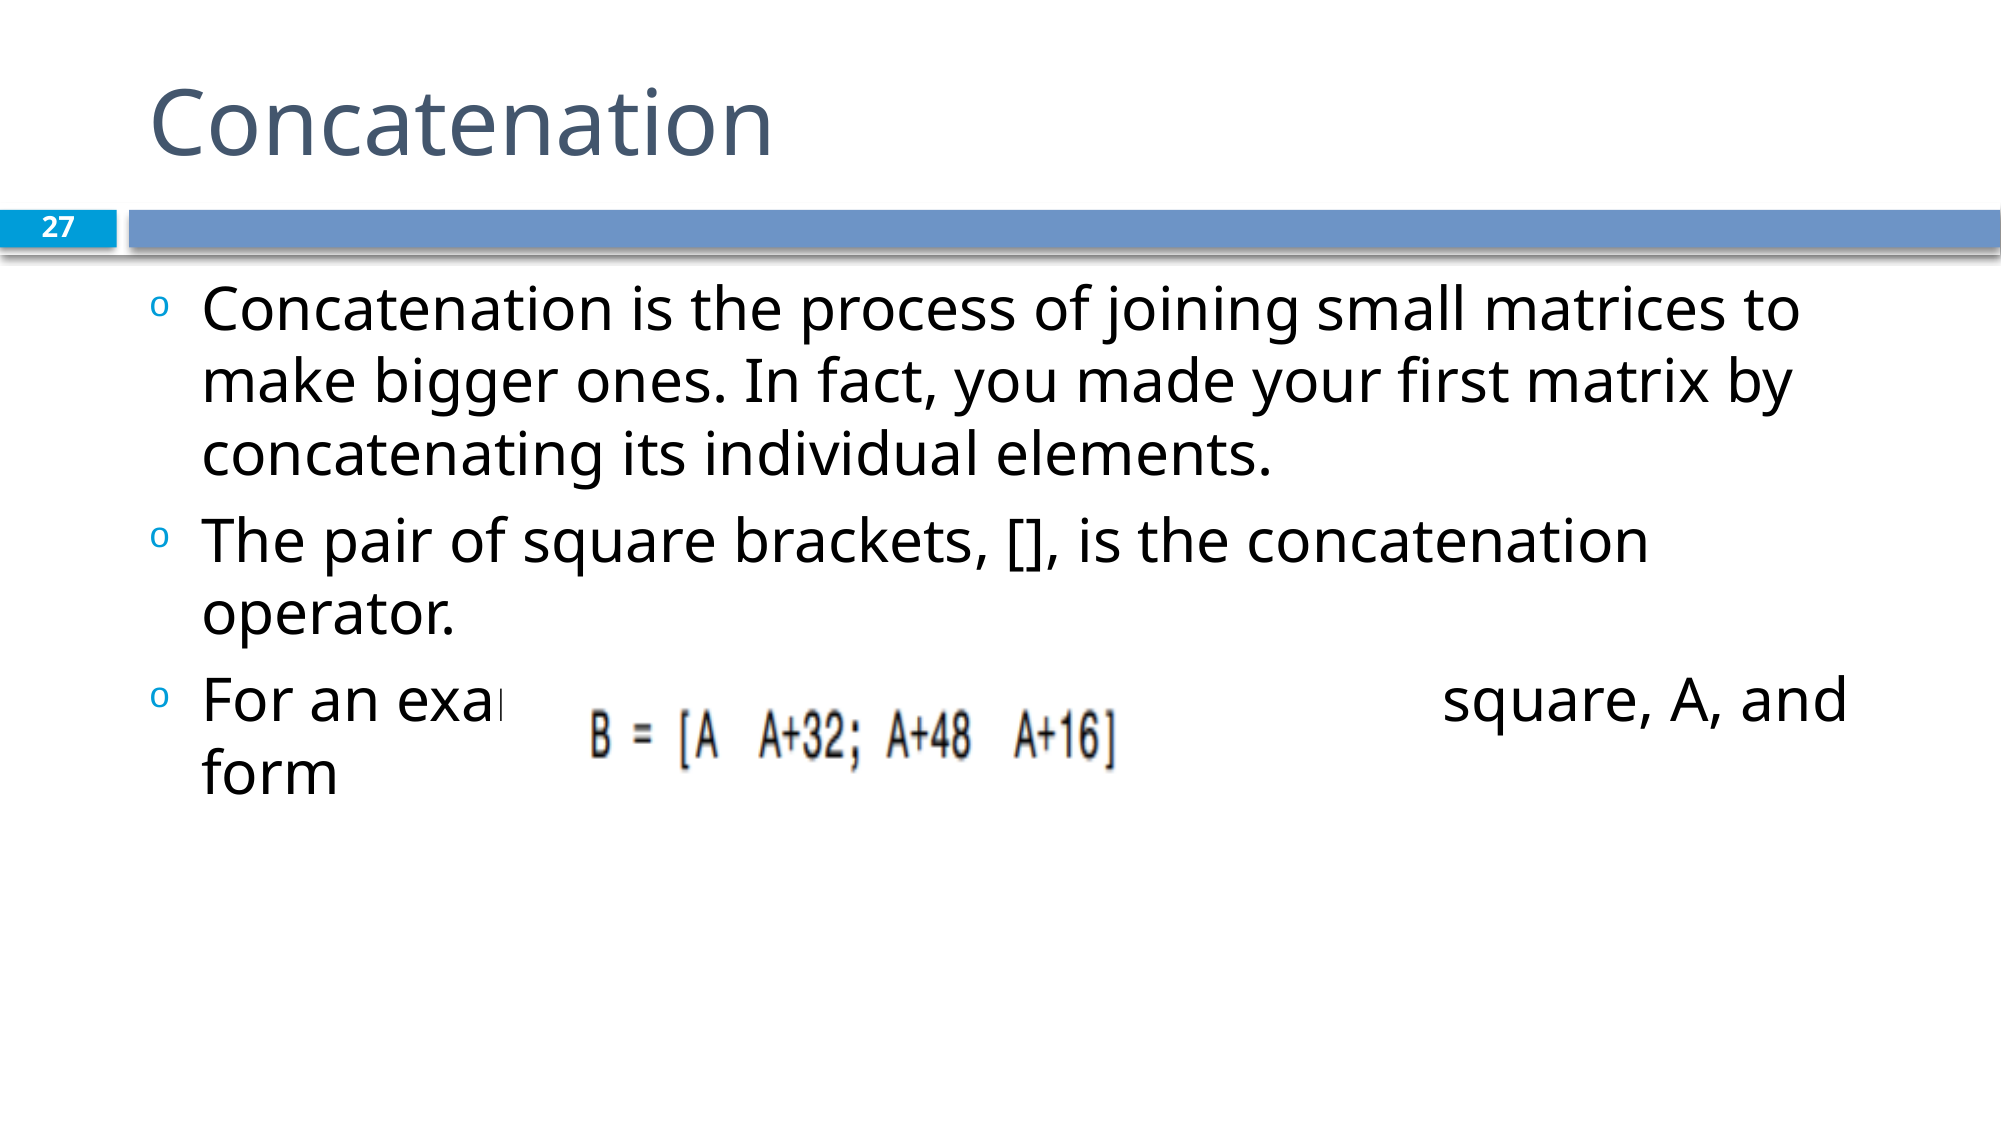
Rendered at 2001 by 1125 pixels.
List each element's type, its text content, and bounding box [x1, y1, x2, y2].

list Concatenation is the process of joining small matrices to make bigger ones. In fact, you made your first matrix by concatenating its individual elements. The pair of square brackets, [], is the concatenation operator. For an example, start with the 4-by-4 magic square, A, and form [133, 262, 1918, 1000]
title Concatenation [133, 37, 1918, 200]
slide_number 27 [0, 208, 117, 249]
picture [501, 665, 1444, 790]
